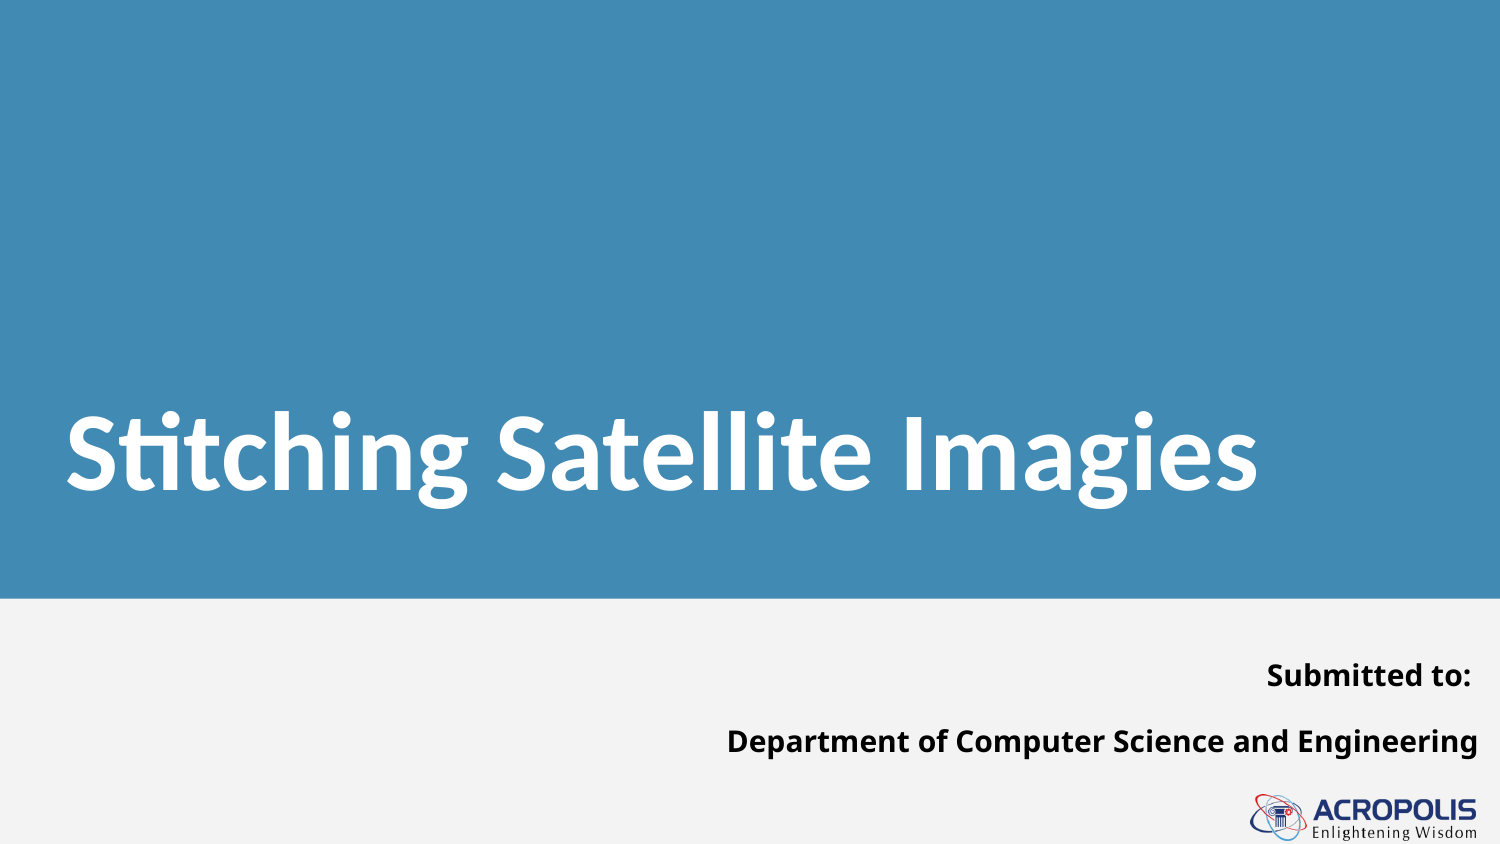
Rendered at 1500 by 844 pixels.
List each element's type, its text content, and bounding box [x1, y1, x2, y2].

picture [1250, 794, 1476, 841]
subtitle Submitted to: Department of Computer Science and Engineering [9, 628, 1491, 769]
title Stitching Satellite Imagies [53, 295, 1397, 525]
